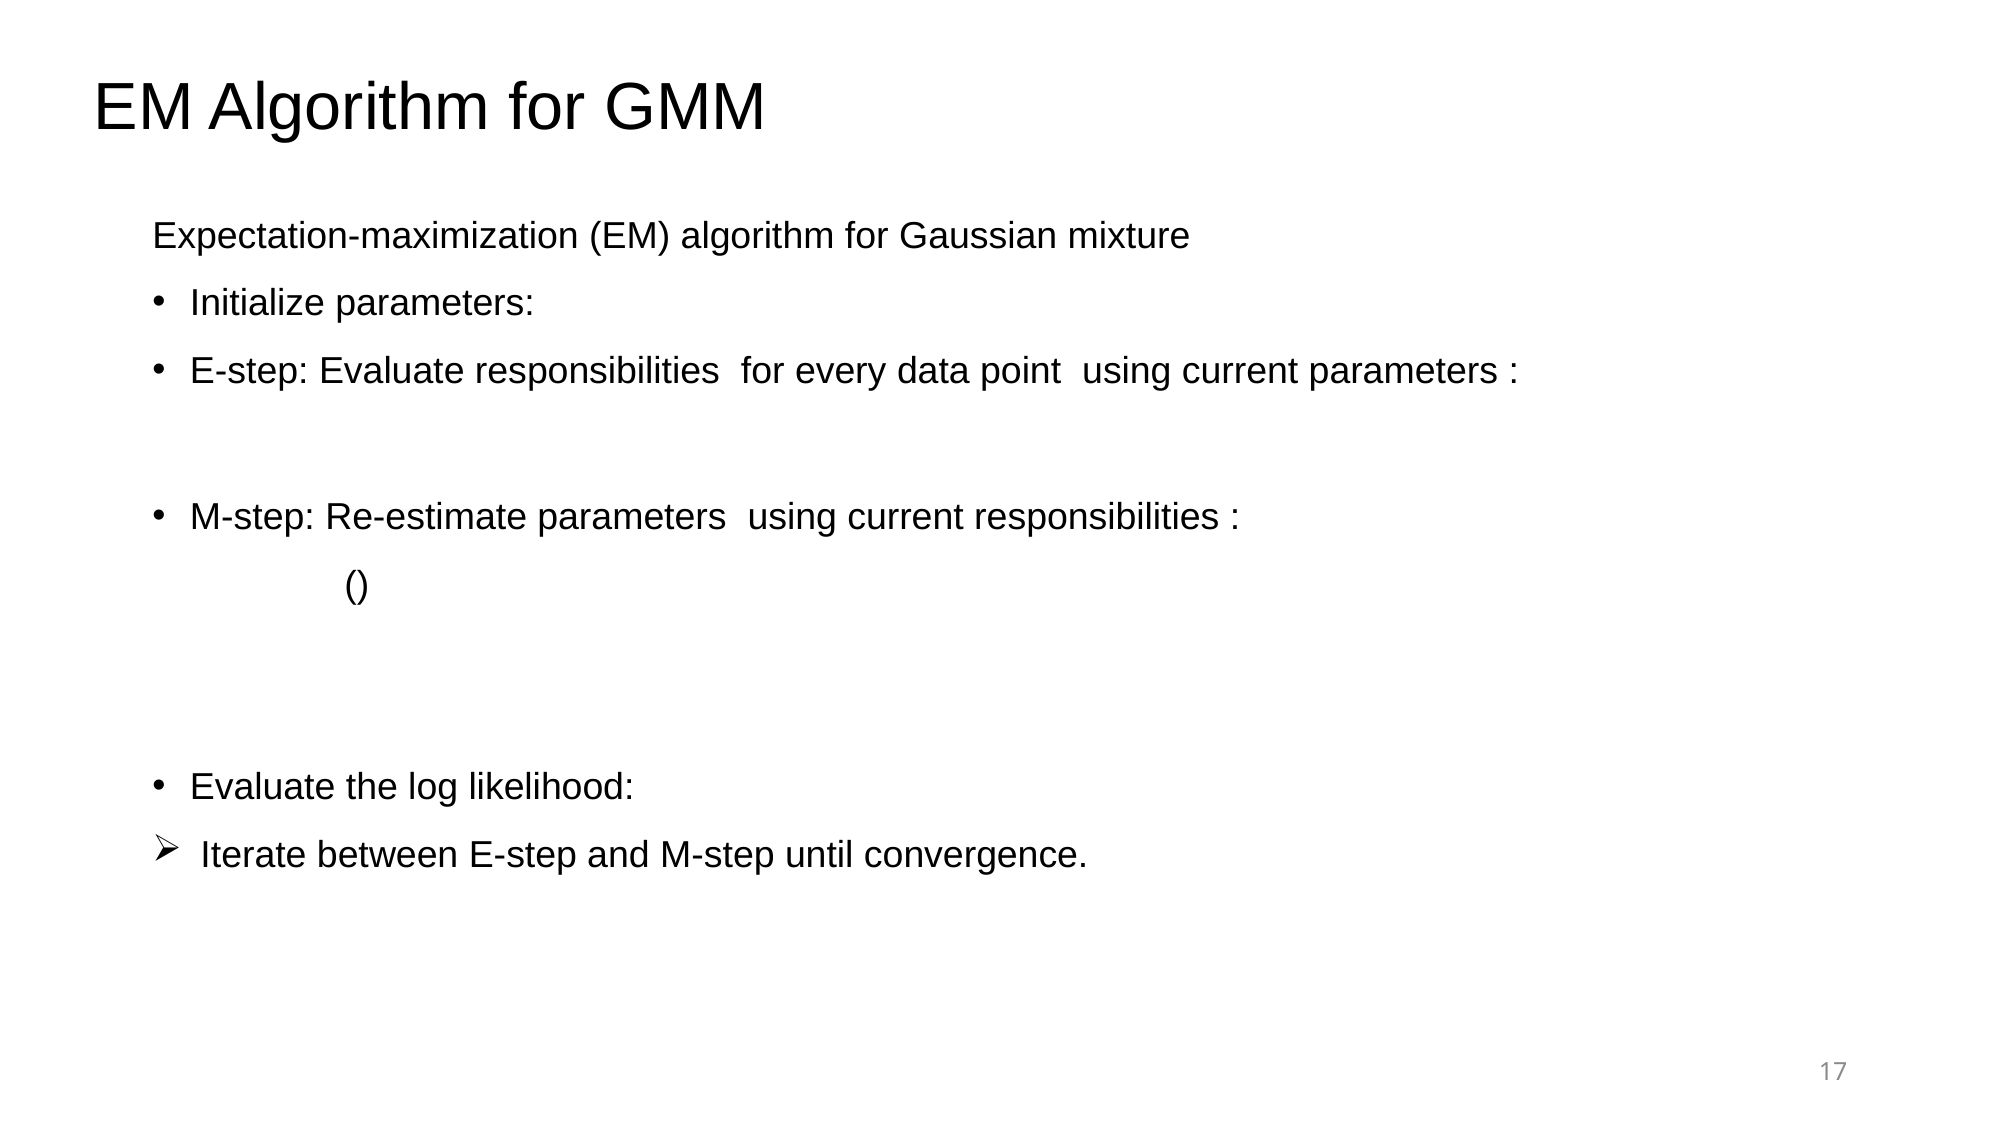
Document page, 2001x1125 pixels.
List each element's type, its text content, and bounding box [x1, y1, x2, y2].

slide_number 17 [1412, 1042, 1863, 1103]
text_box EM Algorithm for GMM [79, 43, 1884, 173]
